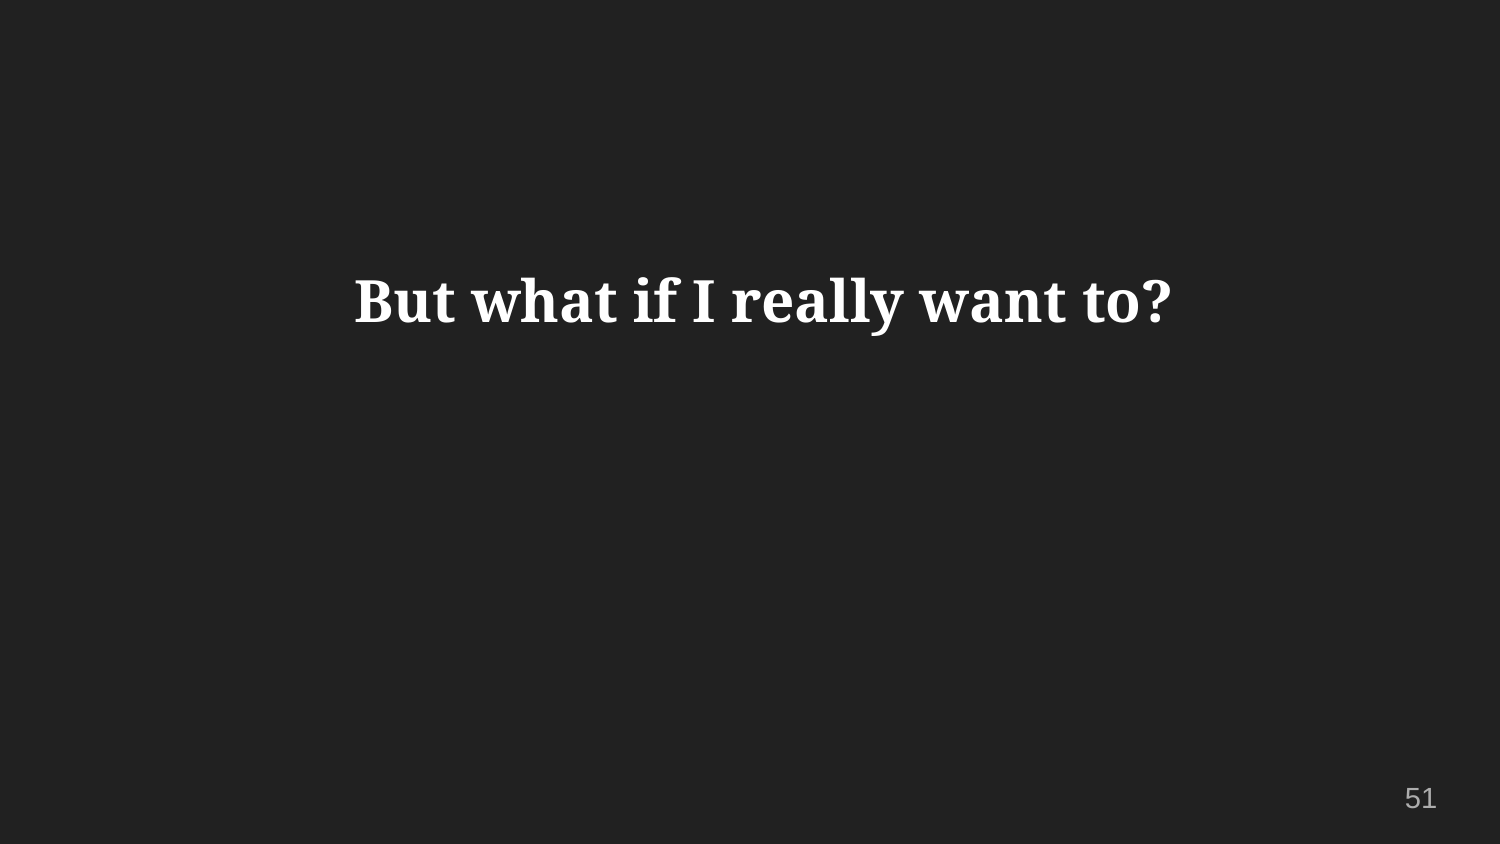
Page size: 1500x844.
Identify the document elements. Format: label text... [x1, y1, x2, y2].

slide_number ‹#› [1389, 764, 1480, 830]
title But what if I really want to? [65, 249, 1463, 398]
